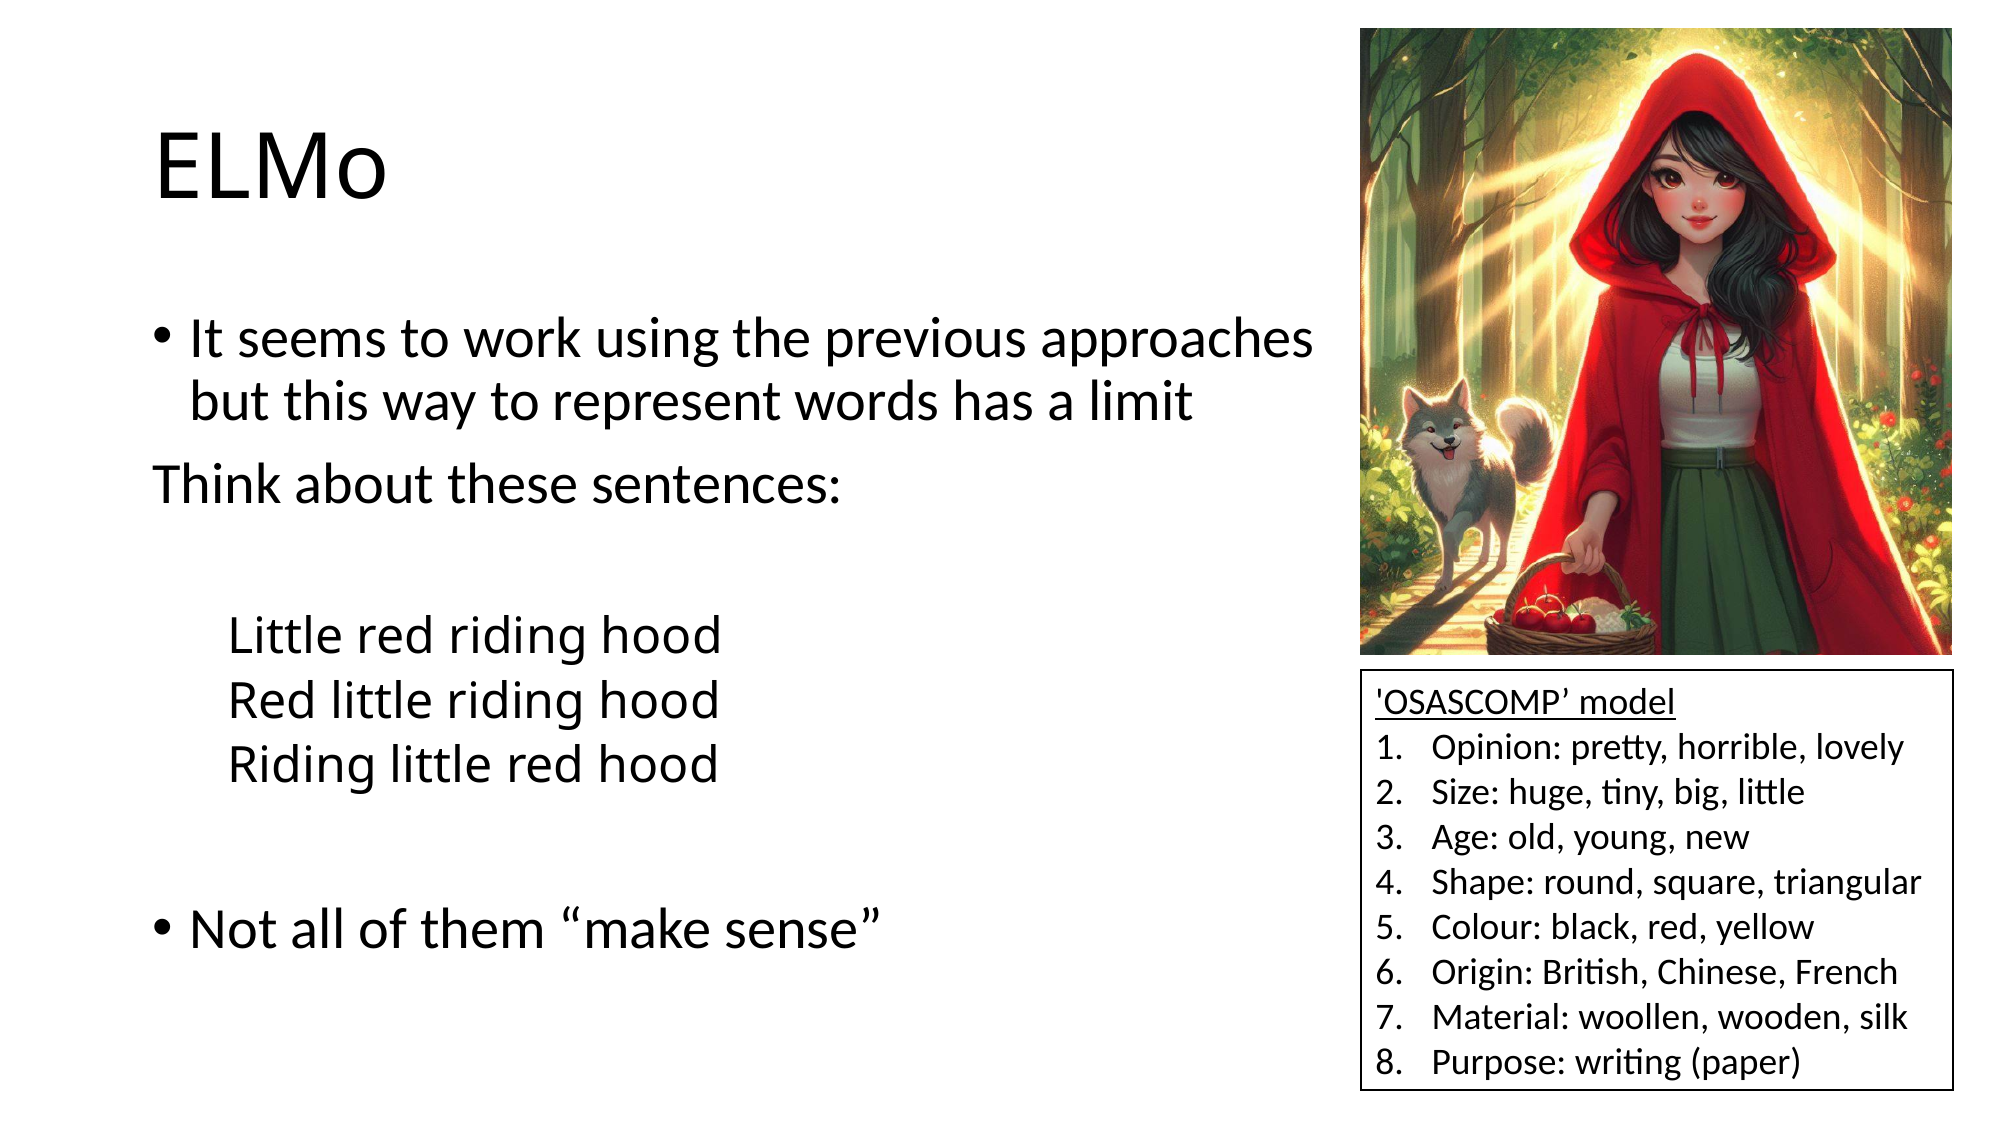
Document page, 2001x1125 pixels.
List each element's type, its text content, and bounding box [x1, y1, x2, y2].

title ELMo [137, 59, 1360, 278]
text_box 'OSASCOMP’ model Opinion: pretty, horrible, lovely Size: huge, tiny, big, little Age: old, young, new Shape: round, square, triangular Colour: black, red, yellow Origin: British, Chinese, French Material: woollen, wooden, silk Purpose: writing (paper) [1360, 669, 1954, 1091]
list It seems to work using the previous approaches but this way to represent words has a limit Think about these sentences: Little red riding hood Red little riding hood Riding little red hood Not all of them “make sense” [137, 299, 1361, 1014]
picture [1360, 28, 1952, 655]
